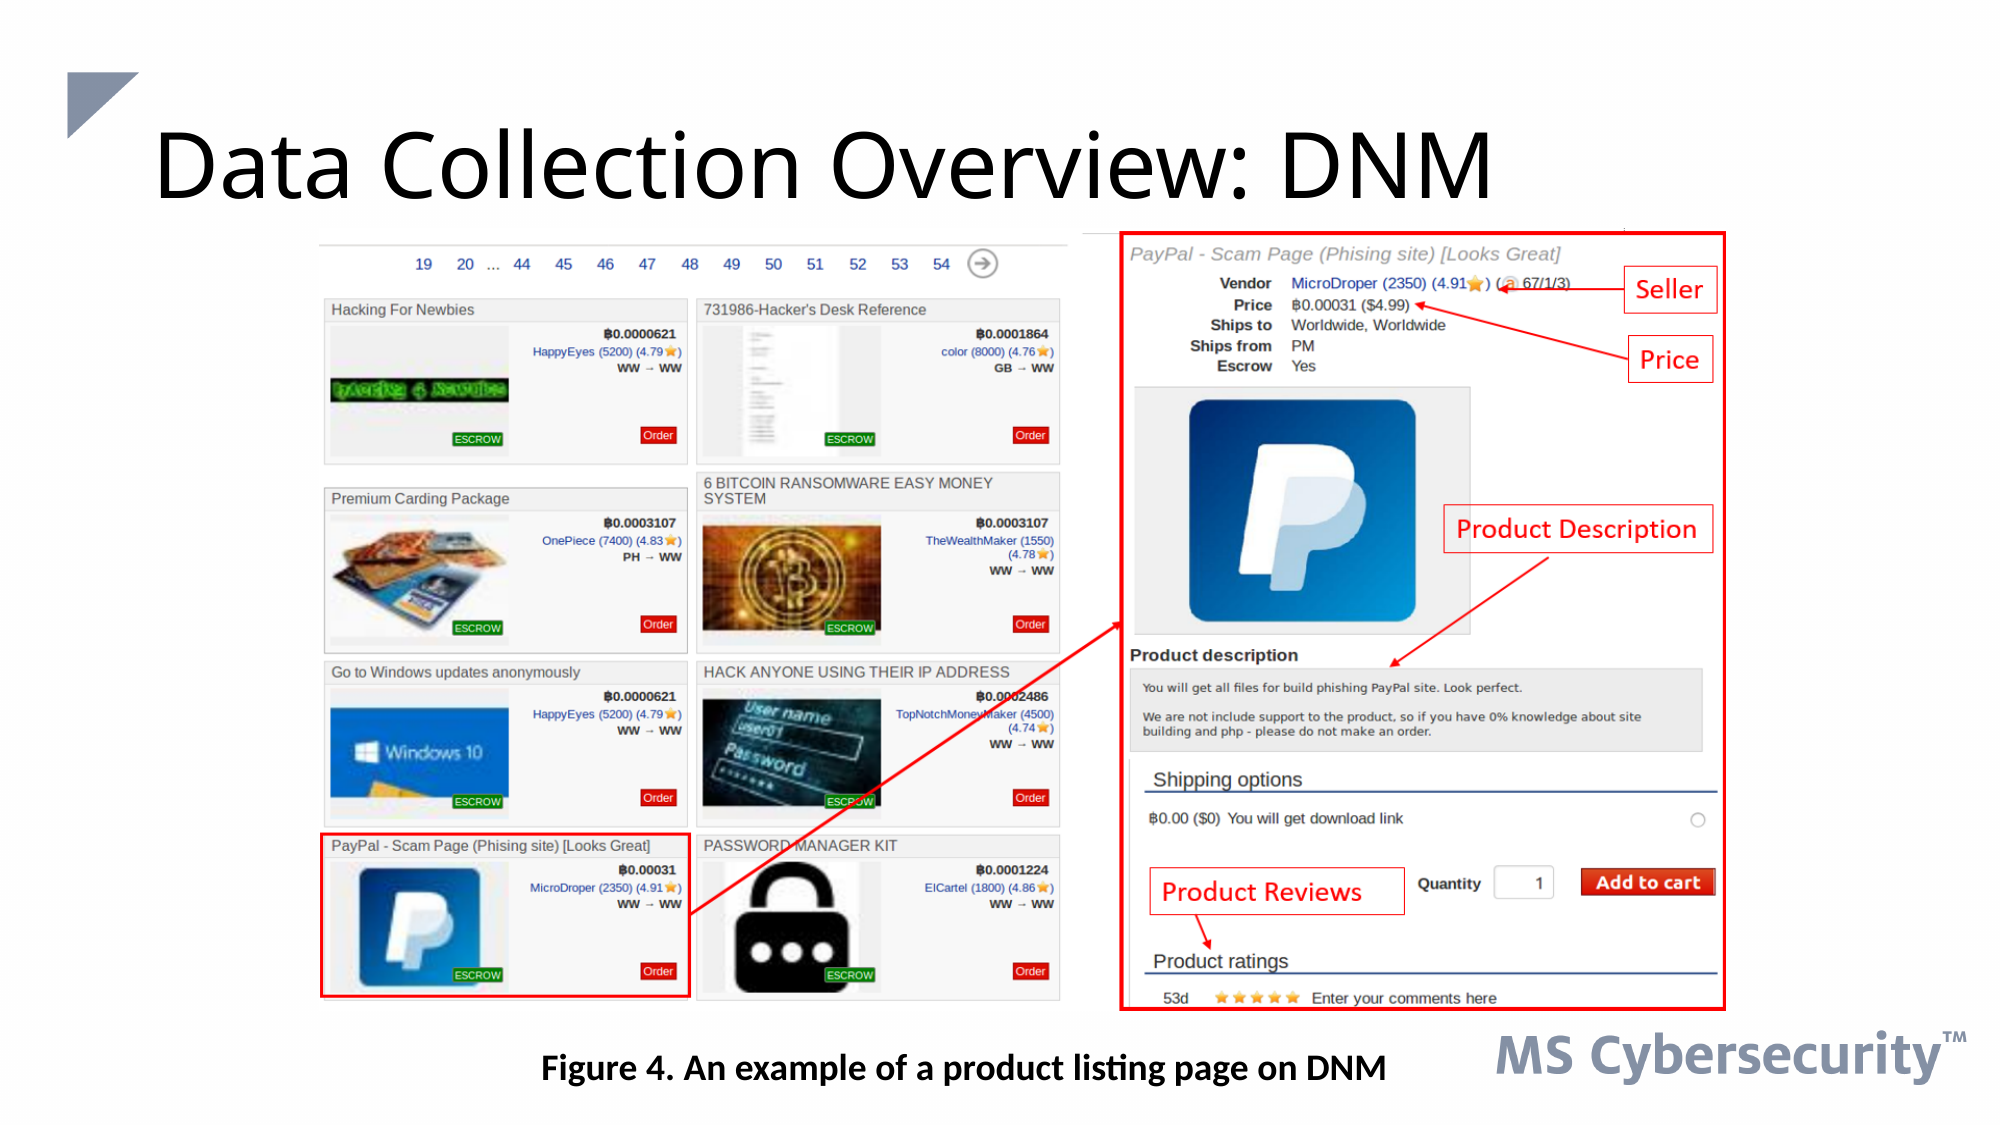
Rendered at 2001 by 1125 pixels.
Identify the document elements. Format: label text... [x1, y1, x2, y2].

title Data Collection Overview: DNM [137, 59, 1863, 278]
text_box Figure 4. An example of a product listing page on DNM [477, 1035, 1453, 1096]
picture [0, 0, 2001, 1125]
